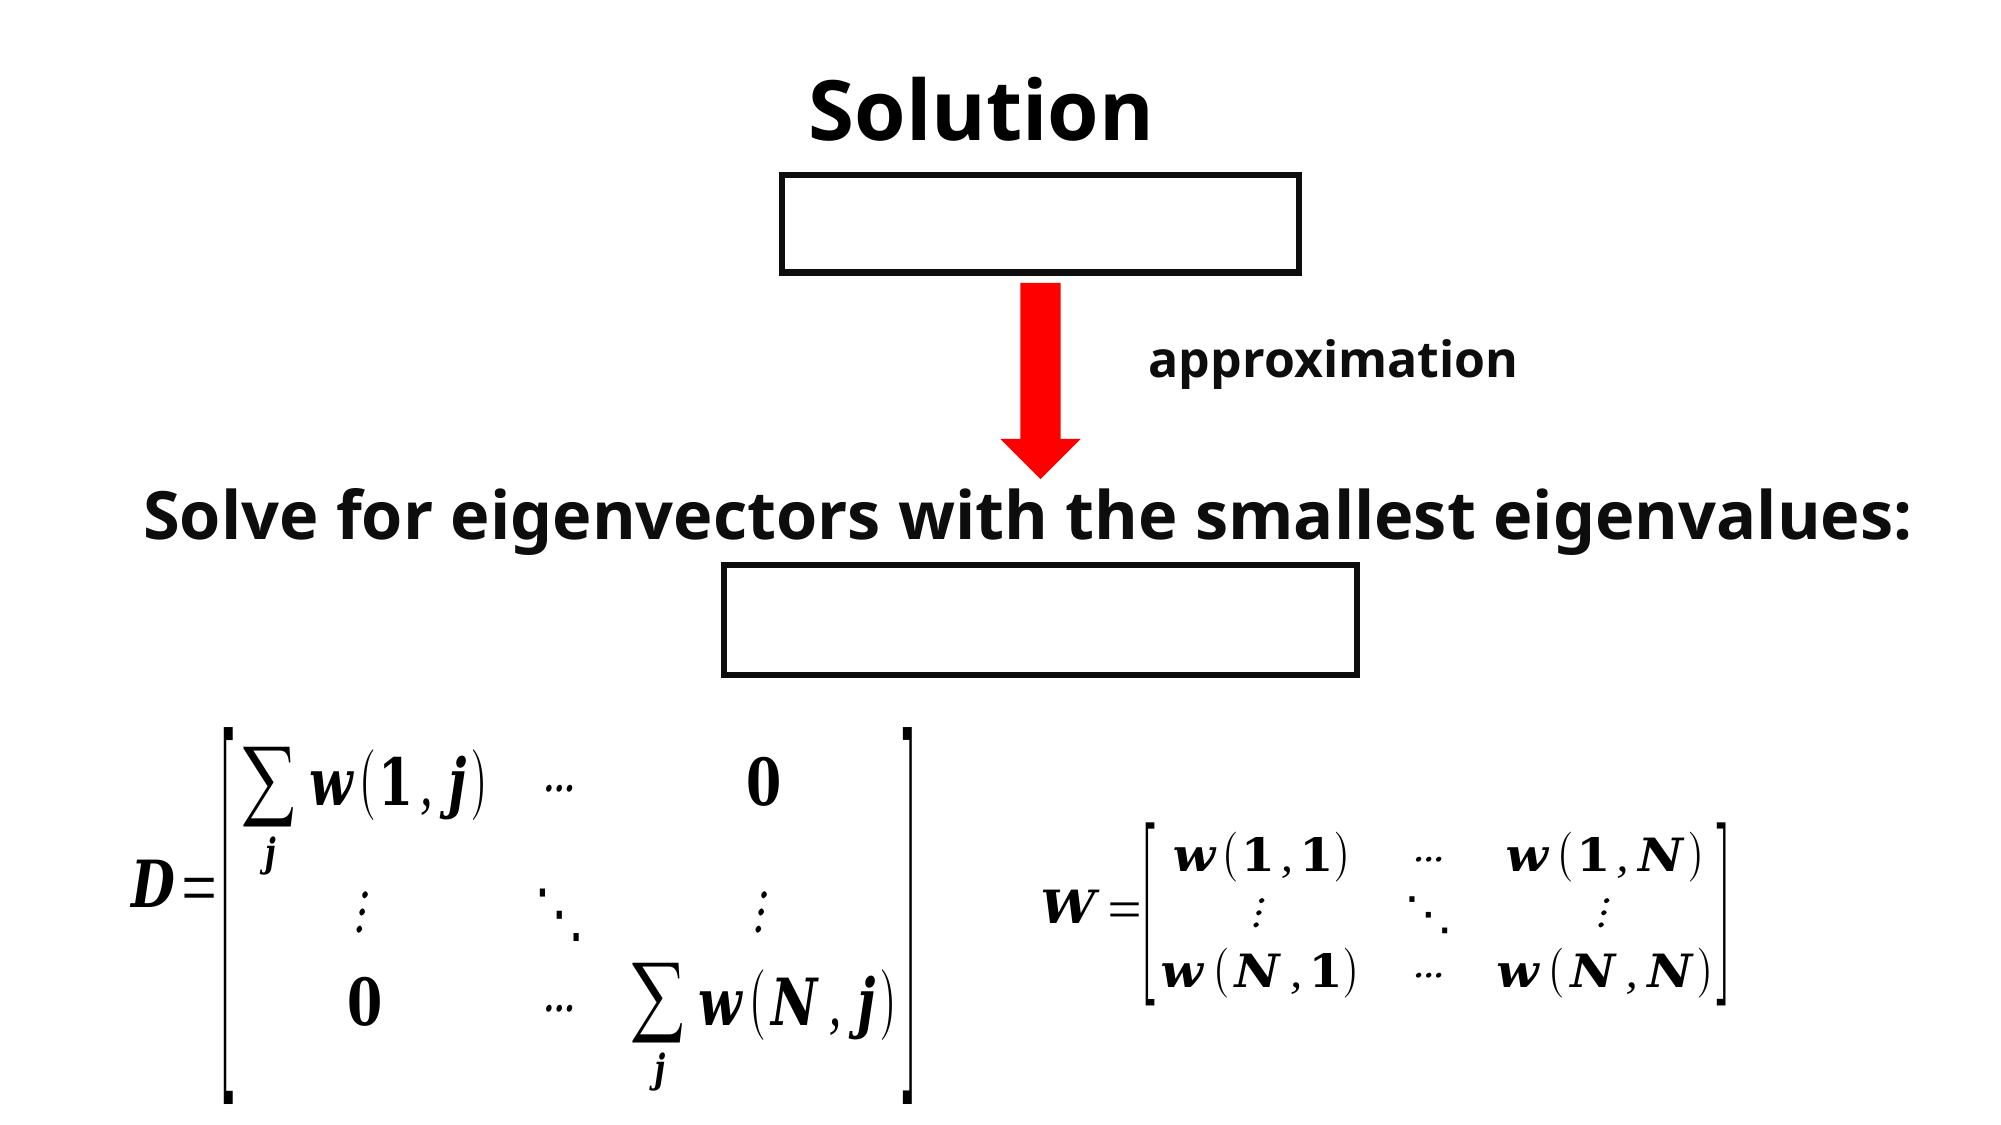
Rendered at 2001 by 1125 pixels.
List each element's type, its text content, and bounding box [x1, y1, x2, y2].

text_box [997, 281, 1084, 481]
text_box [781, 174, 1300, 274]
text_box approximation [1133, 319, 1600, 440]
text_box [723, 564, 1358, 676]
text_box Solution [282, 50, 1681, 165]
